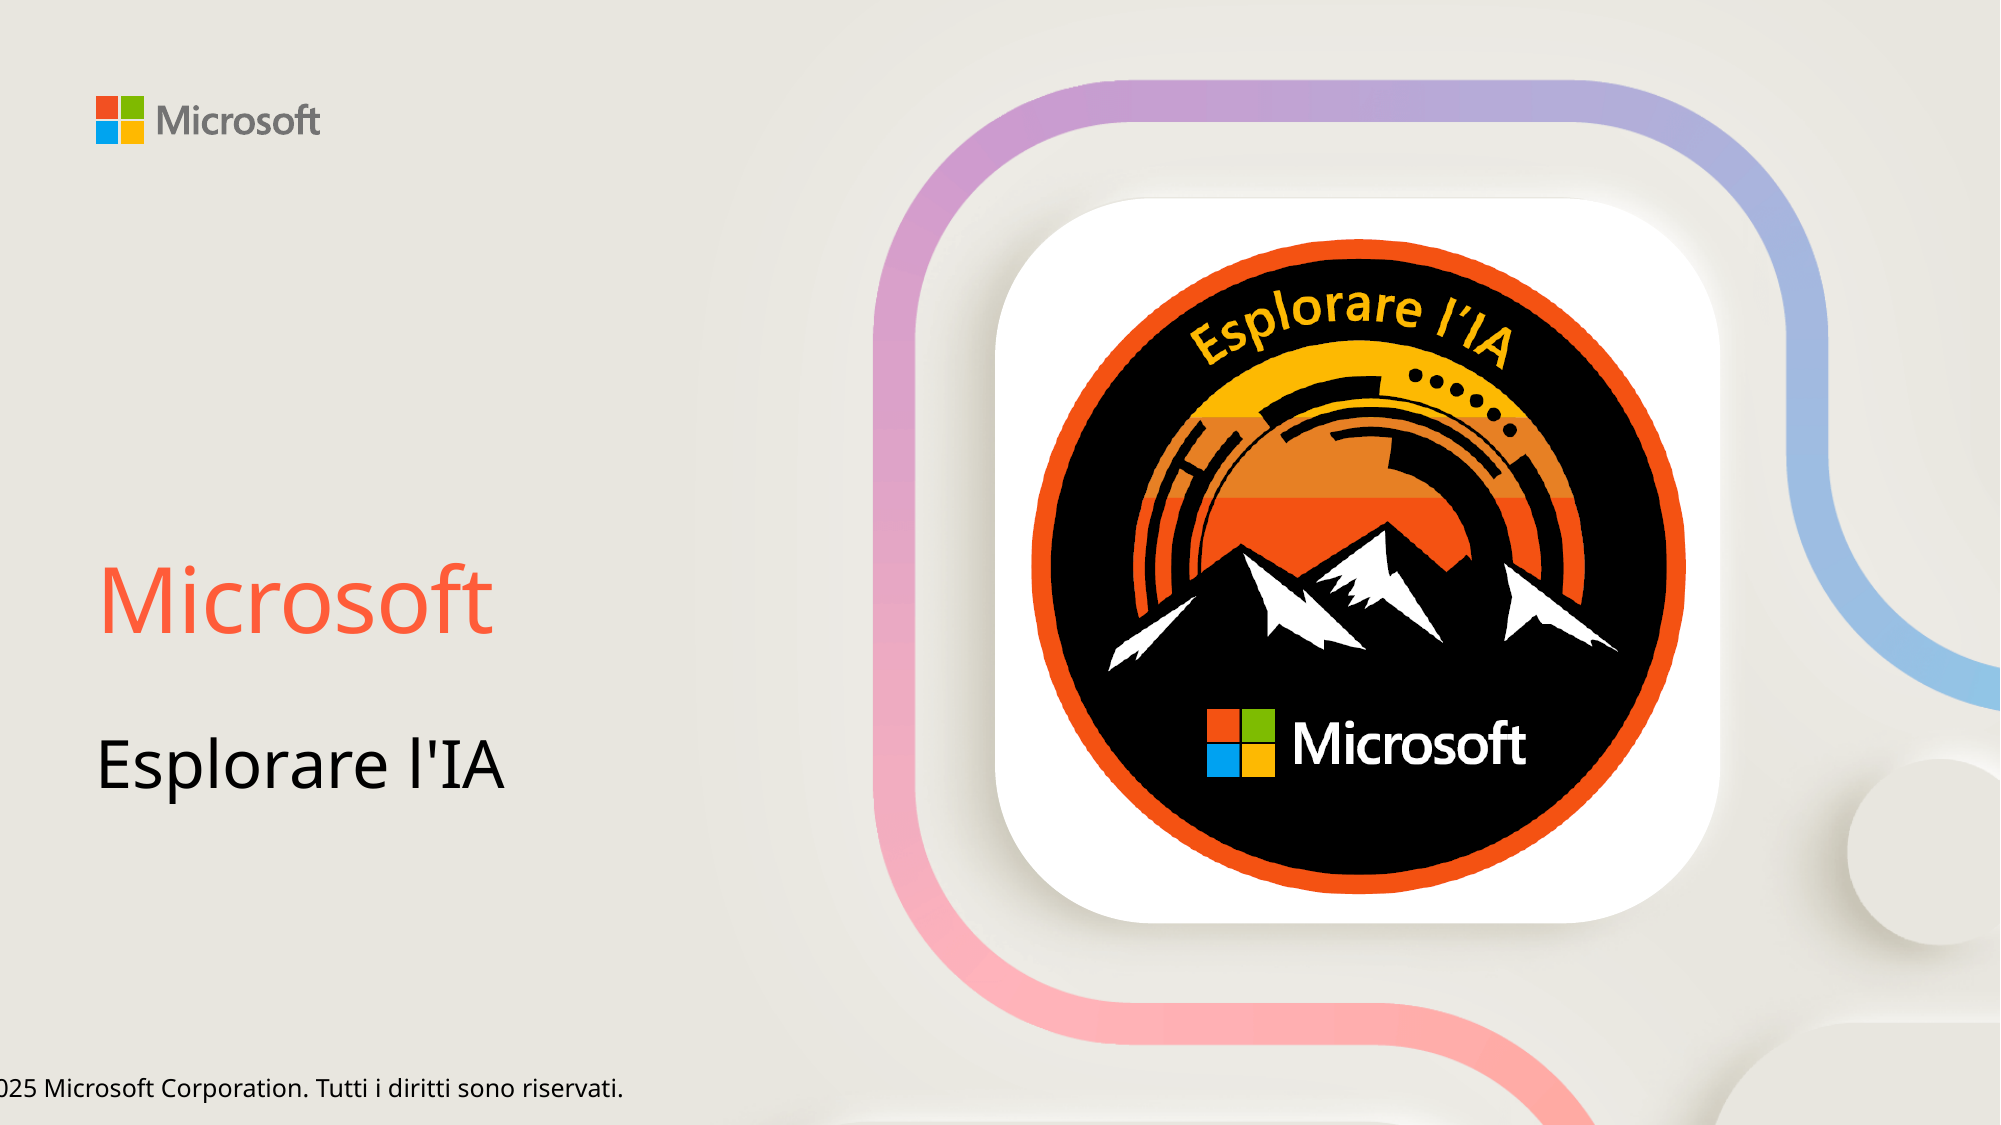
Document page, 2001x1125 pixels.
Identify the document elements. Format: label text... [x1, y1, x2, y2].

text_box © 2025 Microsoft Corporation. Tutti i diritti sono riservati. [0, 1072, 626, 1103]
picture [0, 0, 2000, 1125]
title Microsoft [96, 540, 822, 652]
list Esplorare l'IA [95, 722, 821, 773]
